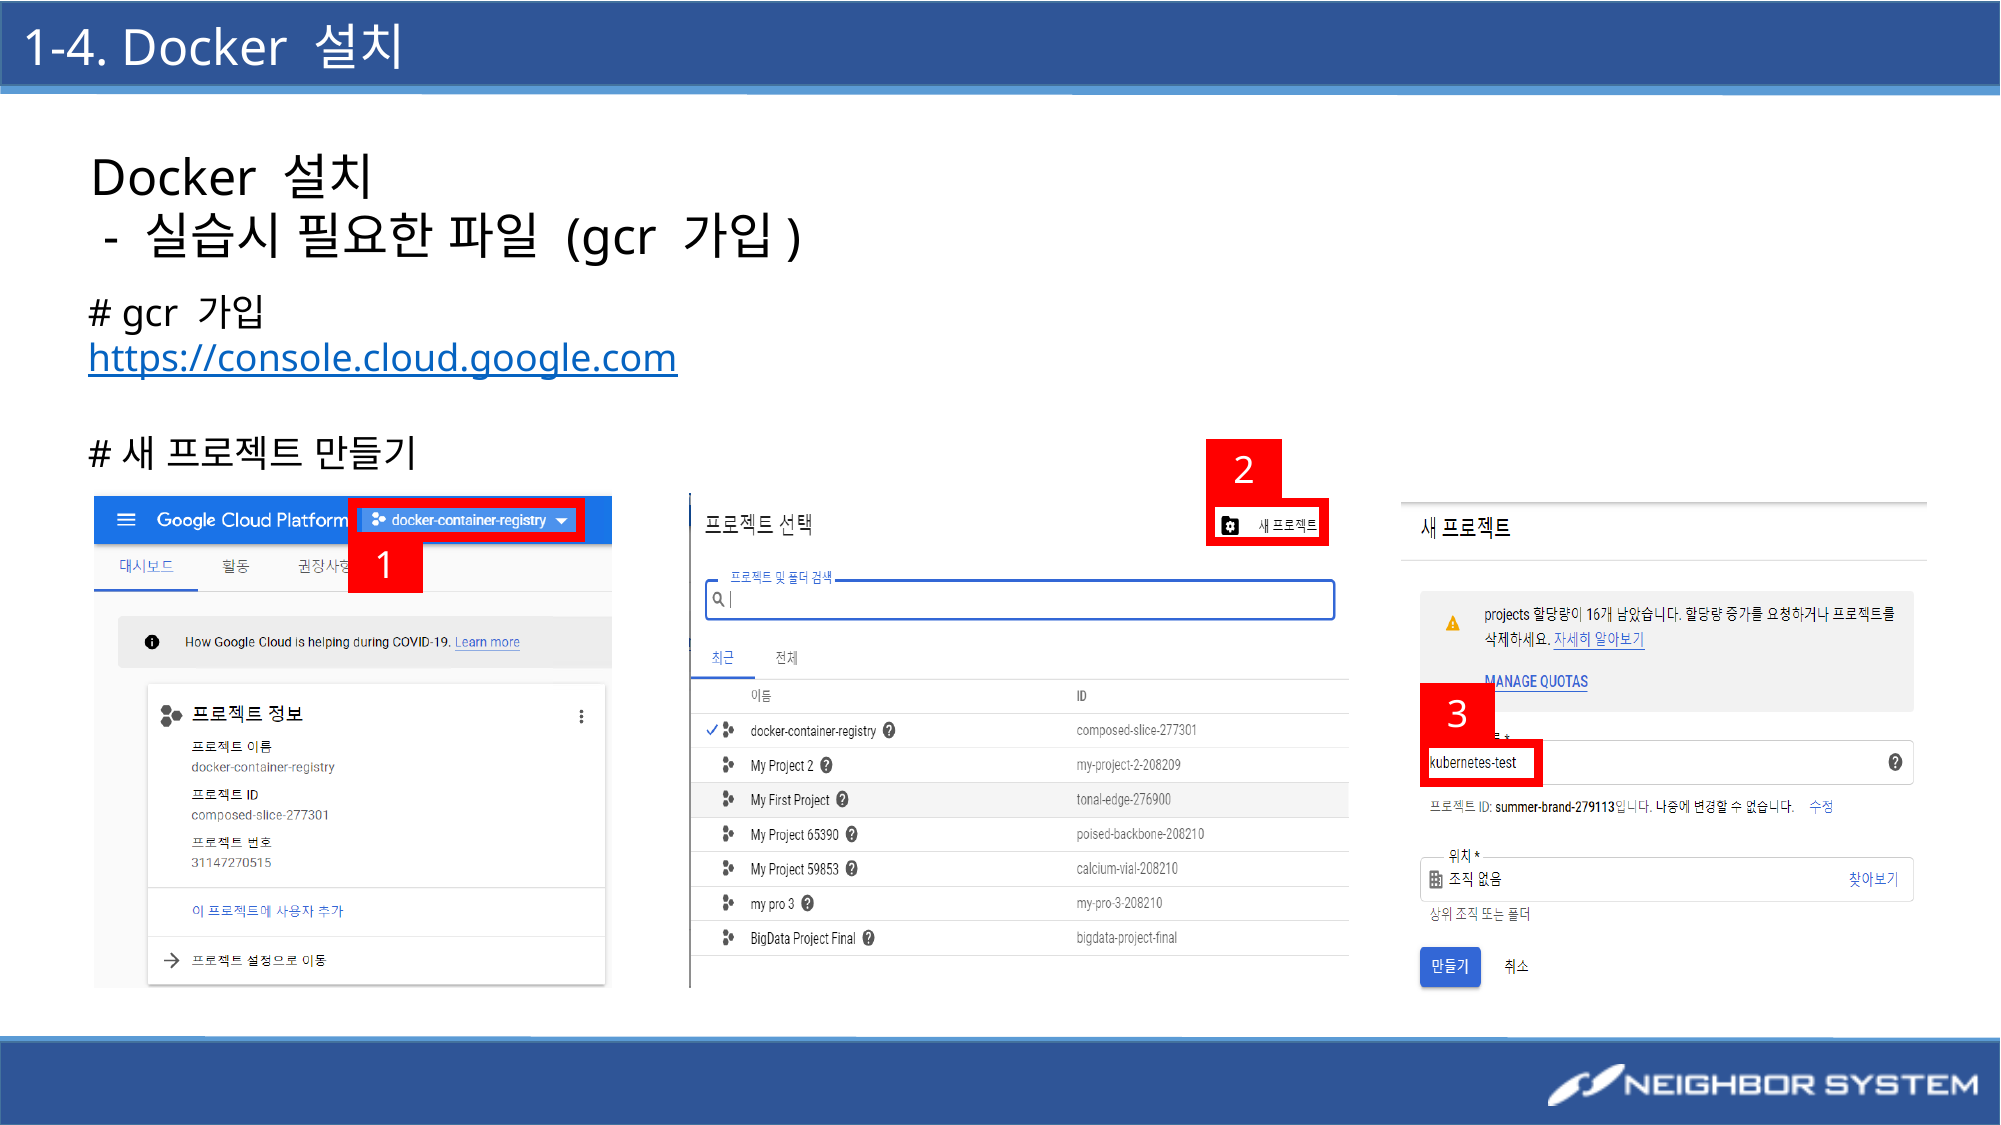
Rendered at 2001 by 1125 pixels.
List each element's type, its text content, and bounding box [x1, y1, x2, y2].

text_box # gcr 가입 https://console.cloud.google.com #새 프로젝트 만들기 [73, 281, 1894, 707]
text_box Docker 설치 - 실습시 필요한 파일 (gcr 가입) [76, 137, 1072, 273]
text_box 2 [1206, 439, 1282, 493]
picture [1548, 1064, 2000, 1106]
picture [1401, 502, 1927, 1001]
text_box [0, 1043, 2000, 1125]
text_box 1-4. Docker 설치 [7, 8, 1093, 83]
text_box [0, 1, 2000, 86]
picture [689, 493, 1349, 988]
picture [94, 489, 612, 988]
